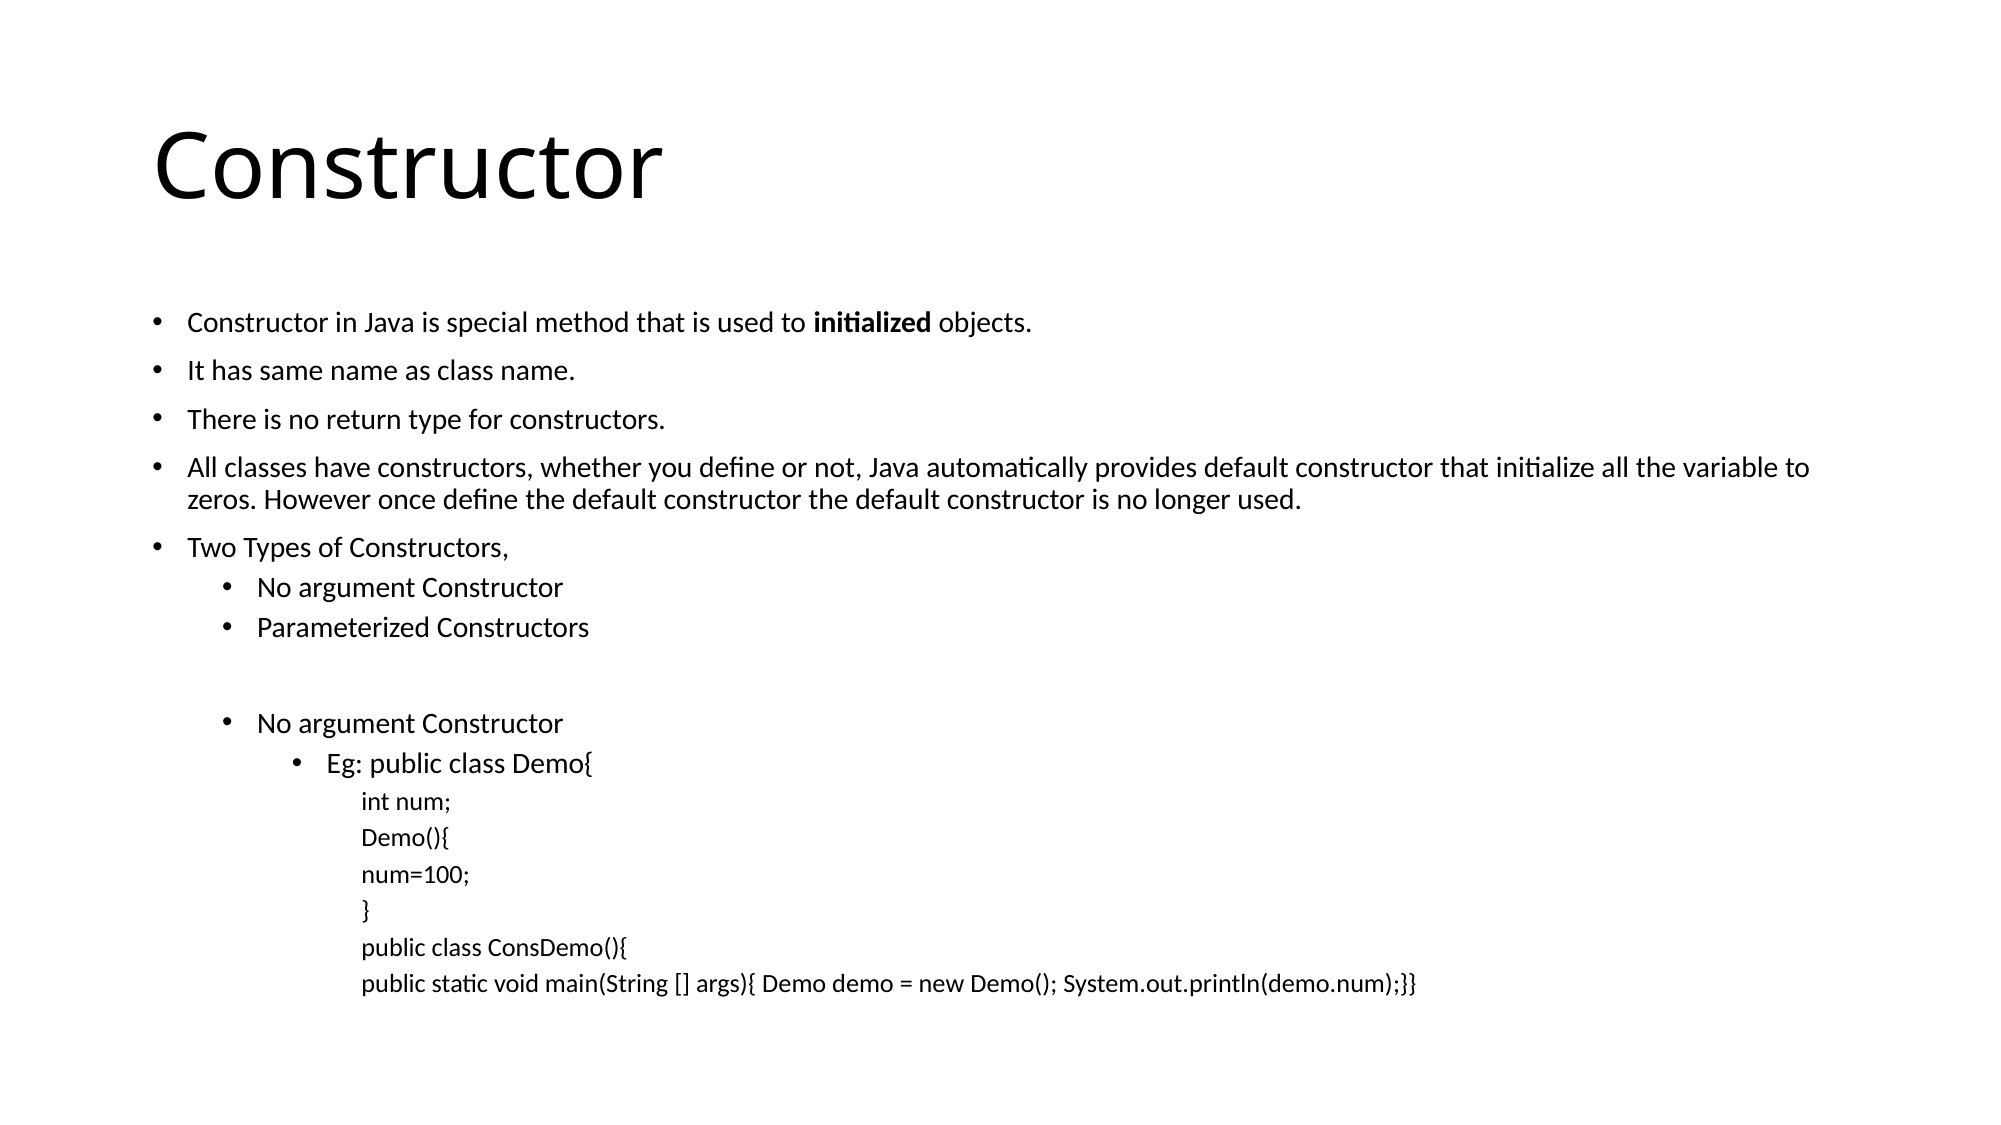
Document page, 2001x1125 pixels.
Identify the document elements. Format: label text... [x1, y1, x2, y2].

list Constructor in Java is special method that is used to initialized objects. It has same name as class name. There is no return type for constructors. All classes have constructors, whether you define or not, Java automatically provides default constructor that initialize all the variable to zeros. However once define the default constructor the default constructor is no longer used. Two Types of Constructors, No argument Constructor Parameterized Constructors No argument Constructor Eg: public class Demo{ int num; Demo(){ num=100; } public class ConsDemo(){ public static void main(String [] args){ Demo demo = new Demo(); System.out.println(demo.num);}} [137, 299, 1863, 1014]
title Constructor [137, 59, 1863, 278]
